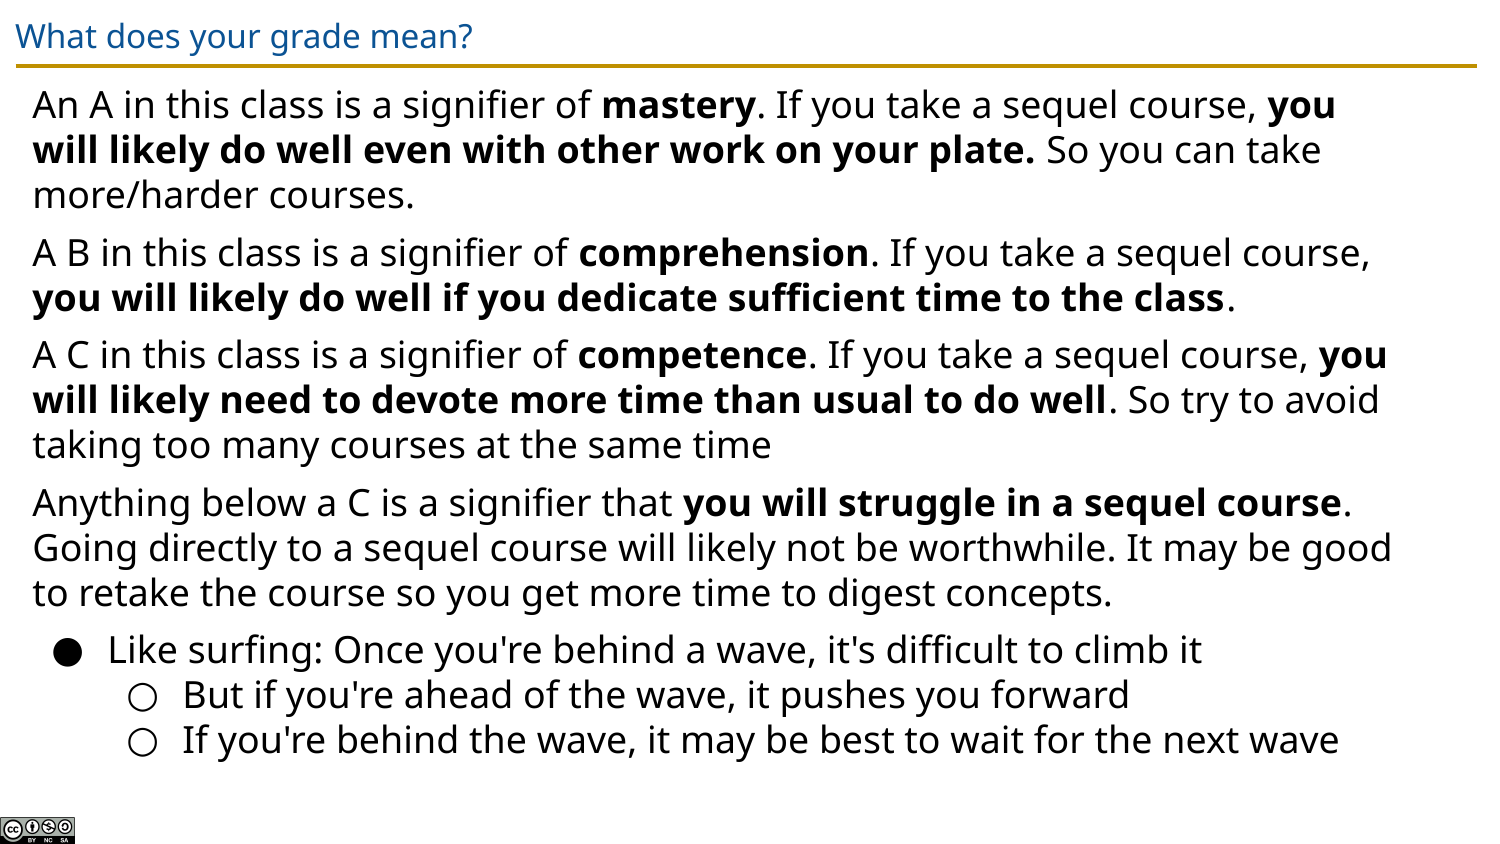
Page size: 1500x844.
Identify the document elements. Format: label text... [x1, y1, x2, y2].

title What does your grade mean? [0, 0, 1398, 65]
list An A in this class is a signifier of mastery. If you take a sequel course, you will likely do well even with other work on your plate. So you can take more/harder courses. A B in this class is a signifier of comprehension. If you take a sequel course, you will likely do well if you dedicate sufficient time to the class. A C in this class is a signifier of competence. If you take a sequel course, you will likely need to devote more time than usual to do well. So try to avoid taking too many courses at the same time Anything below a C is a signifier that you will struggle in a sequel course. Going directly to a sequel course will likely not be worthwhile. It may be good to retake the course so you get more time to digest concepts. Like surfing: Once you're behind a wave, it's difficult to climb it But if you're ahead of the wave, it pushes you forward If you're behind the wave, it may be best to wait for the next wave [17, 65, 1416, 627]
picture [0, 817, 75, 844]
